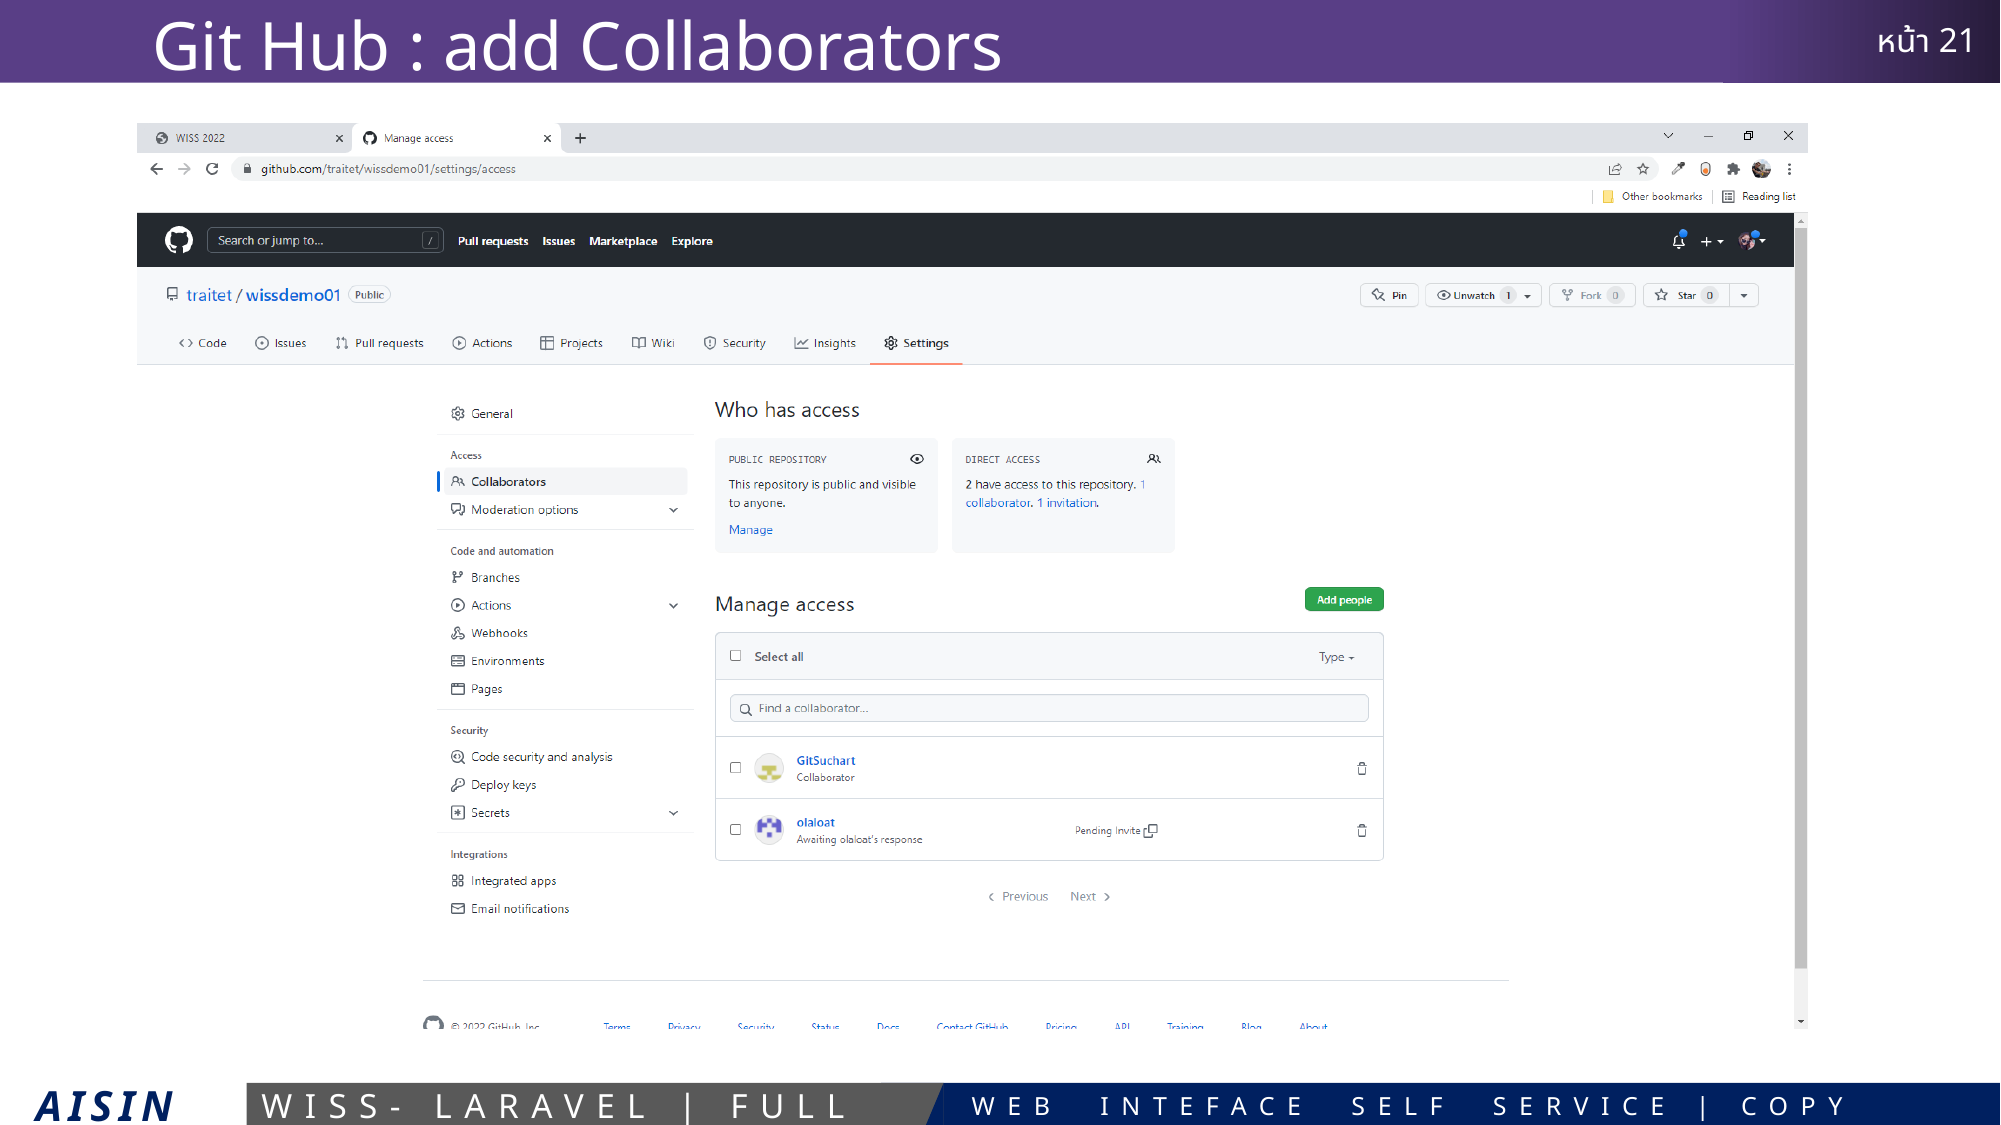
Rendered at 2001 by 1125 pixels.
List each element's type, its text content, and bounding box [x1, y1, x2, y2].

picture [137, 123, 1808, 1029]
title Git Hub : add Collaborators [137, 0, 1863, 99]
